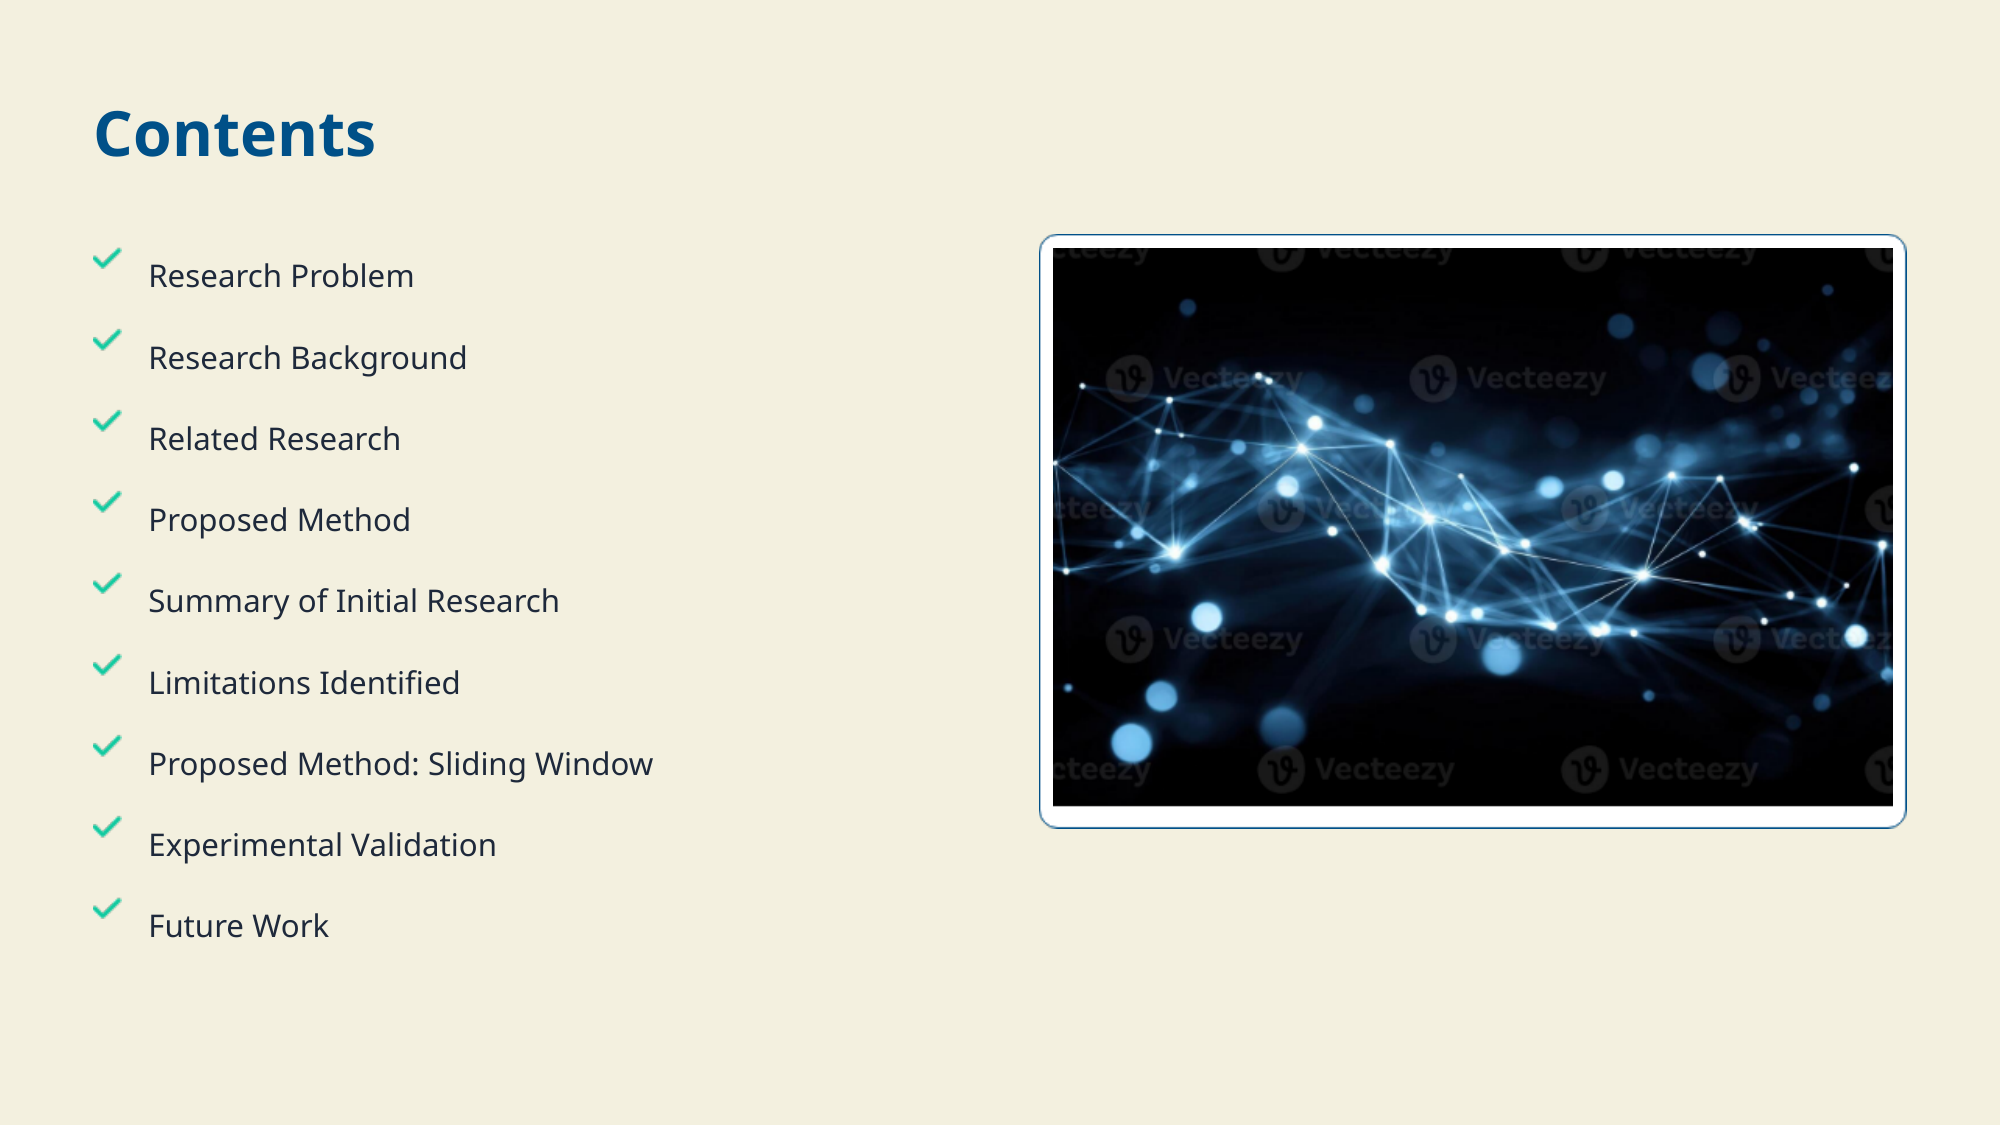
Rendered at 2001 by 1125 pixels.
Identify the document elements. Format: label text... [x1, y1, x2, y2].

text_box Future Work [148, 884, 961, 945]
text_box Summary of Initial Research [148, 559, 961, 620]
text_box Limitations Identified [148, 640, 961, 701]
text_box Proposed Method [148, 478, 961, 538]
picture [93, 404, 123, 438]
picture [93, 485, 123, 519]
picture [93, 891, 123, 926]
text_box Related Research [148, 396, 961, 457]
text_box Proposed Method: Sliding Window [148, 721, 961, 782]
text_box Research Background [148, 315, 961, 376]
picture [93, 729, 123, 763]
picture [93, 566, 123, 601]
picture [93, 241, 123, 276]
picture [93, 810, 123, 844]
picture [93, 323, 123, 357]
text_box Research Problem [148, 234, 961, 295]
text_box Contents [93, 93, 1997, 169]
text_box Experimental Validation [148, 803, 961, 863]
picture [93, 648, 123, 682]
picture [1038, 234, 1907, 829]
